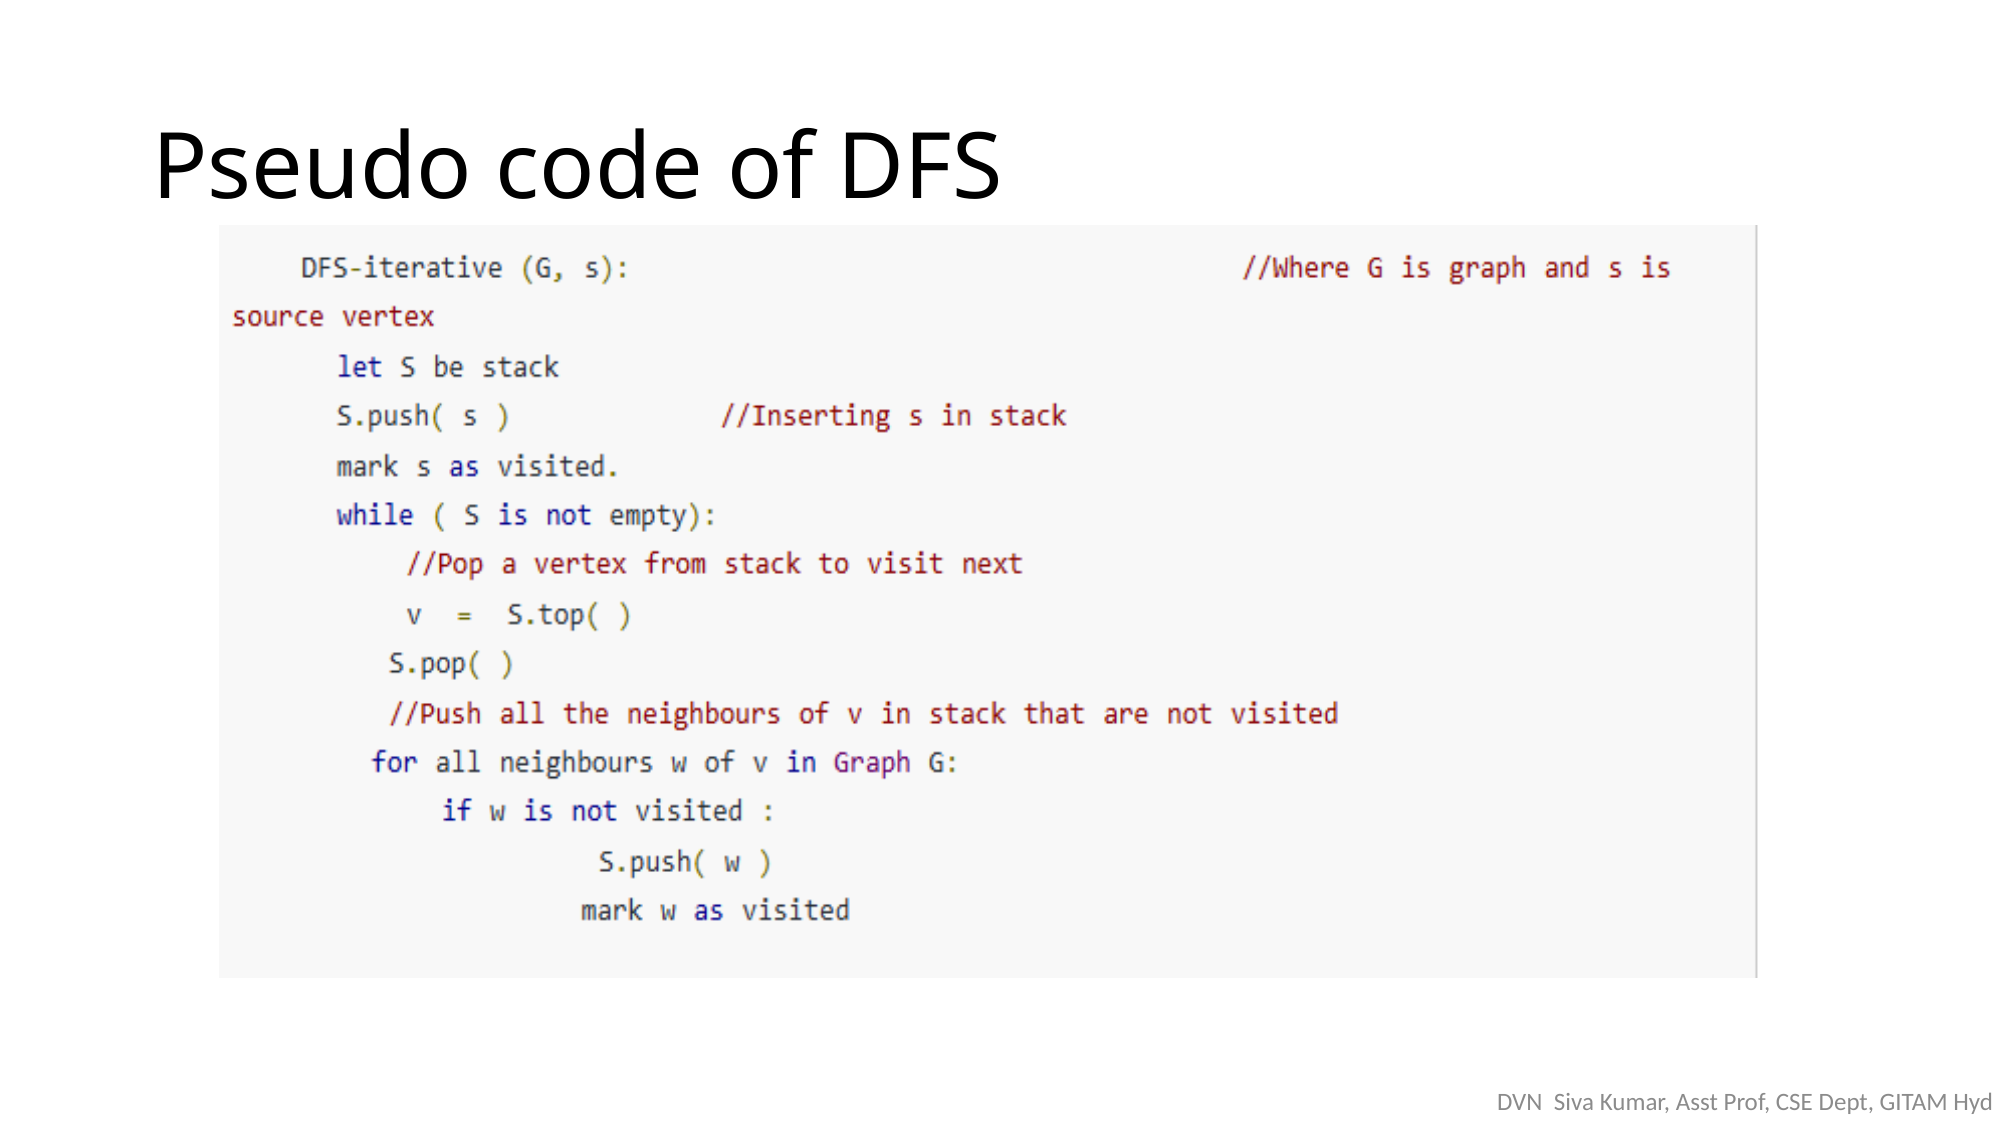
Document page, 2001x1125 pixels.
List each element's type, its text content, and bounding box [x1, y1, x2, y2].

footer DVN Siva Kumar, Asst Prof, CSE Dept, GITAM Hyd [1408, 1070, 2000, 1125]
picture [219, 225, 1772, 978]
title Pseudo code of DFS [137, 59, 1863, 278]
